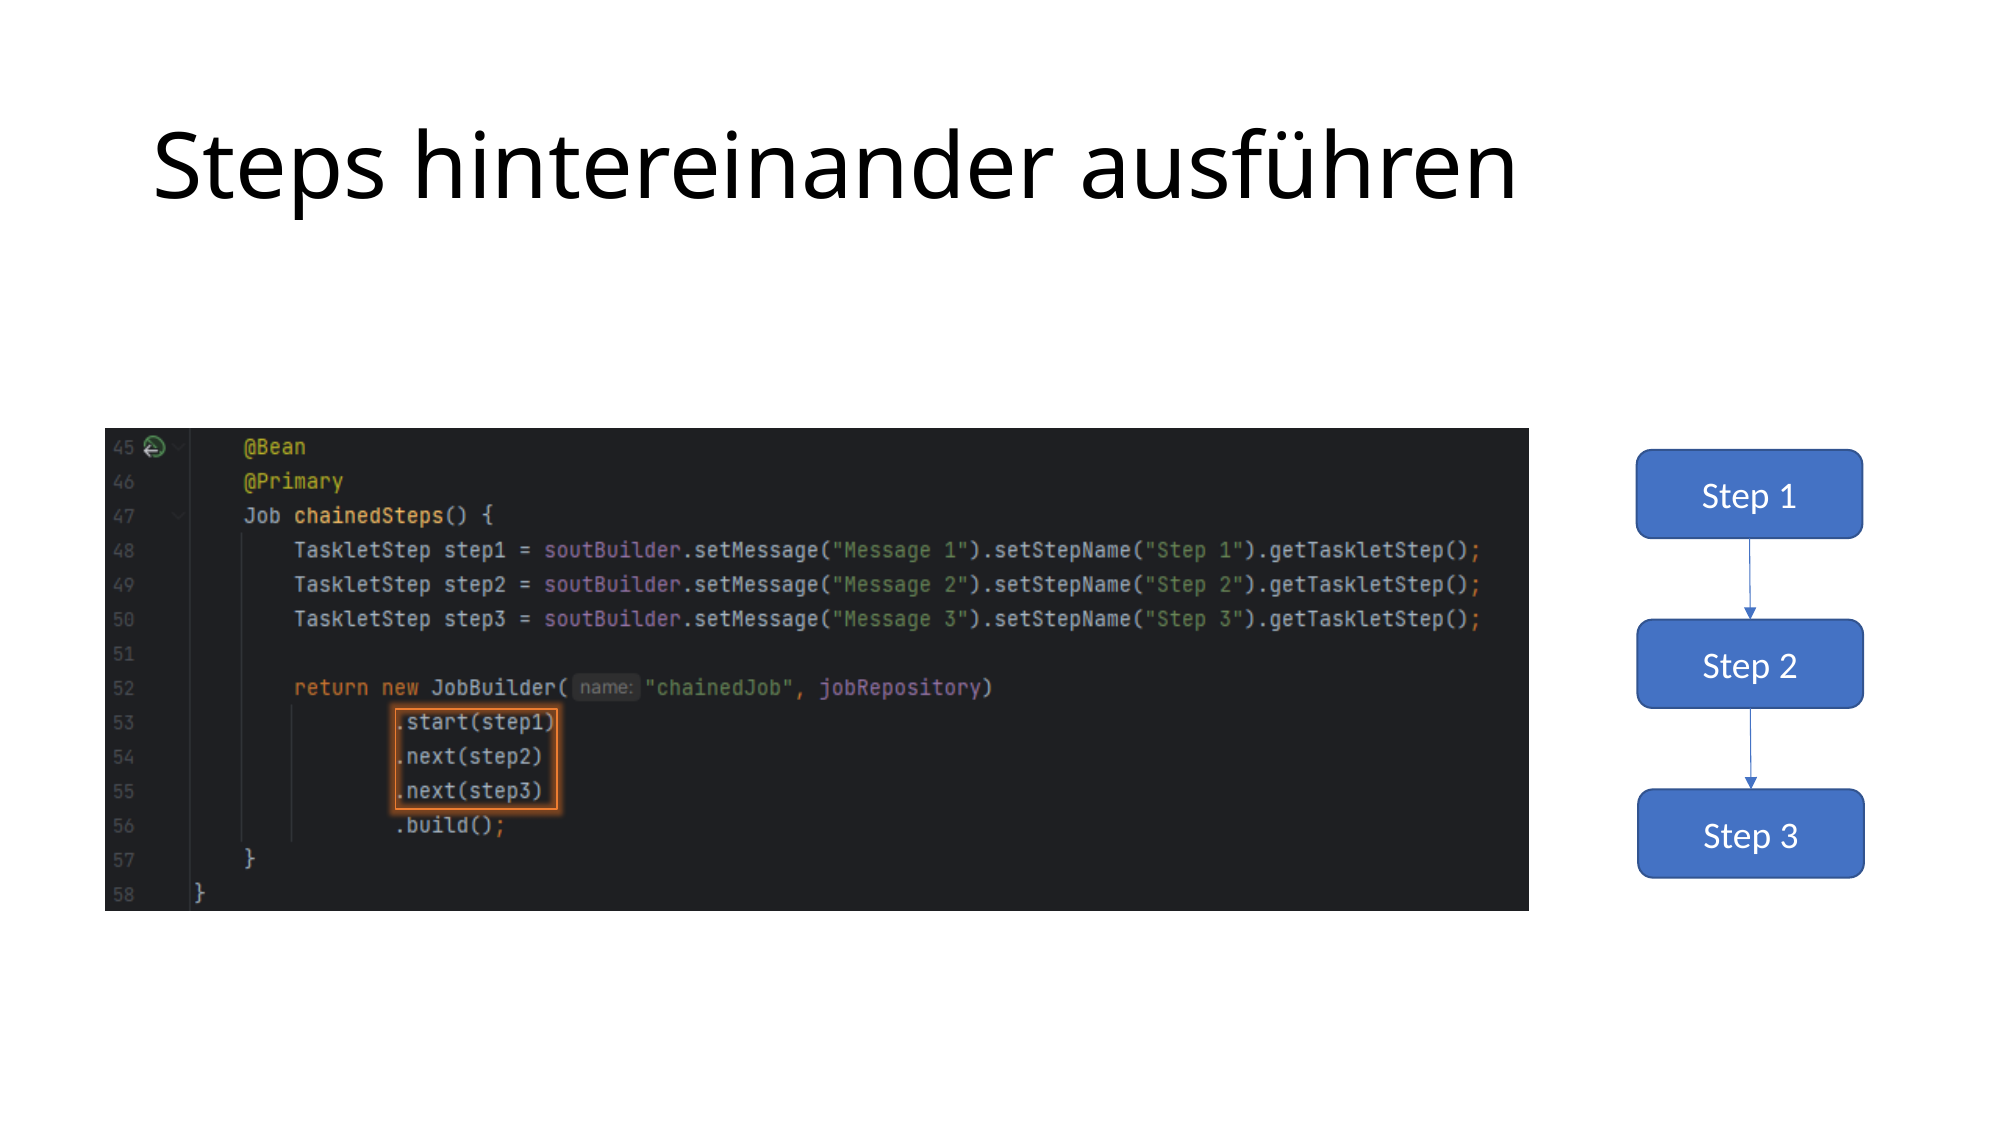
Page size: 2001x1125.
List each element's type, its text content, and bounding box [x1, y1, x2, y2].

title Steps hintereinander ausführen [137, 59, 1863, 278]
text_box Step 2 [1636, 618, 1865, 709]
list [105, 428, 1529, 911]
text_box Step 3 [1637, 788, 1865, 879]
text_box Step 1 [1635, 448, 1864, 540]
